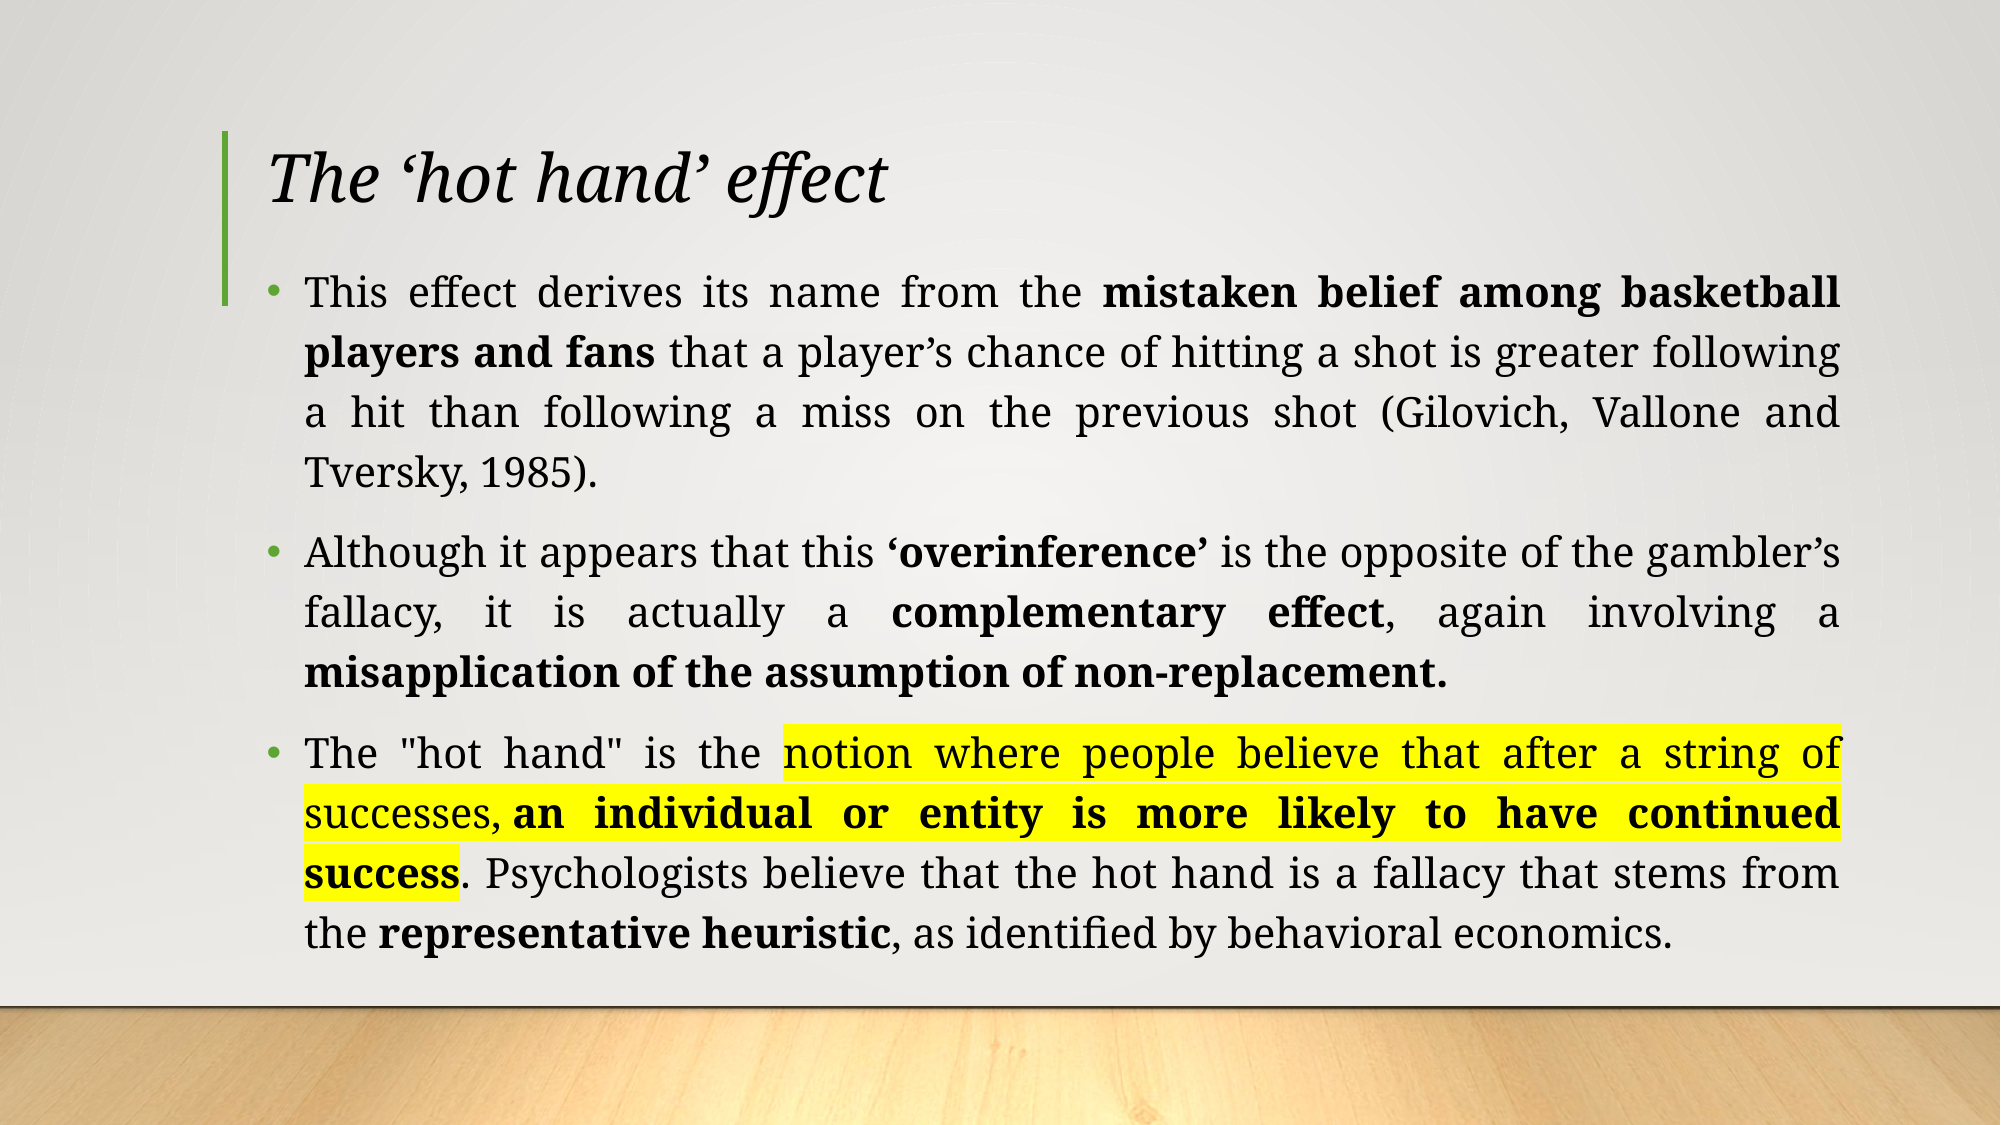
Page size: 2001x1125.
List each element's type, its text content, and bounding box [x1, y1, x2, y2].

title The ‘hot hand’ effect [251, 131, 1814, 247]
picture [0, 1006, 2000, 1125]
list This effect derives its name from the mistaken belief among basketball players and fans that a player’s chance of hitting a shot is greater following a hit than following a miss on the previous shot (Gilovich, Vallone and Tversky, 1985). Although it appears that this ‘overinference’ is the opposite of the gambler’s fallacy, it is actually a complementary effect, again involving a misapplication of the assumption of non-replacement. The "hot hand" is the notion where people believe that after a string of successes, an individual or entity is more likely to have continued success. Psychologists believe that the hot hand is a fallacy that stems from the representative heuristic, as identified by behavioral economics. [251, 247, 1857, 909]
